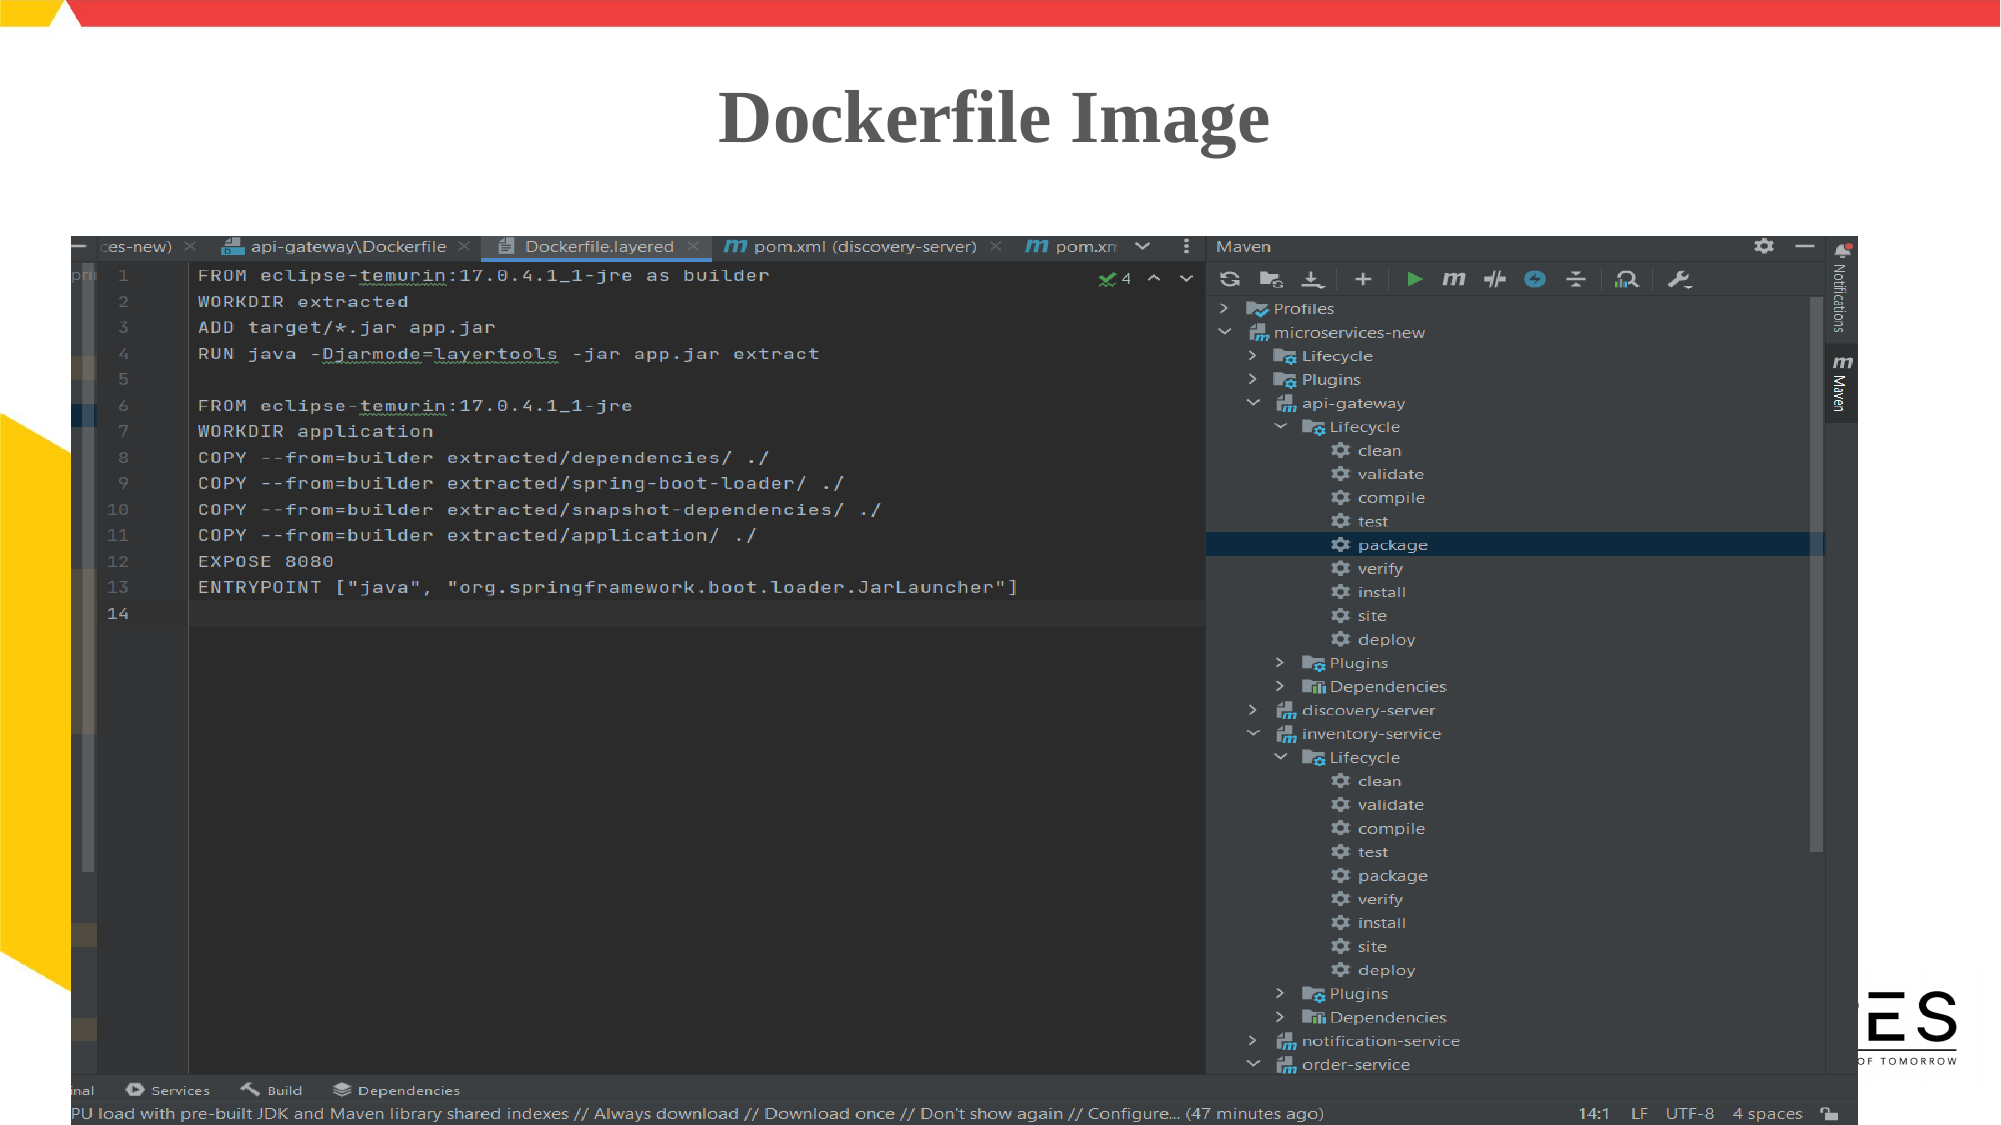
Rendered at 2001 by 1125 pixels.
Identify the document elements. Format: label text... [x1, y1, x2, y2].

picture [0, 0, 2001, 1125]
title Dockerfile Image [0, 49, 1995, 175]
